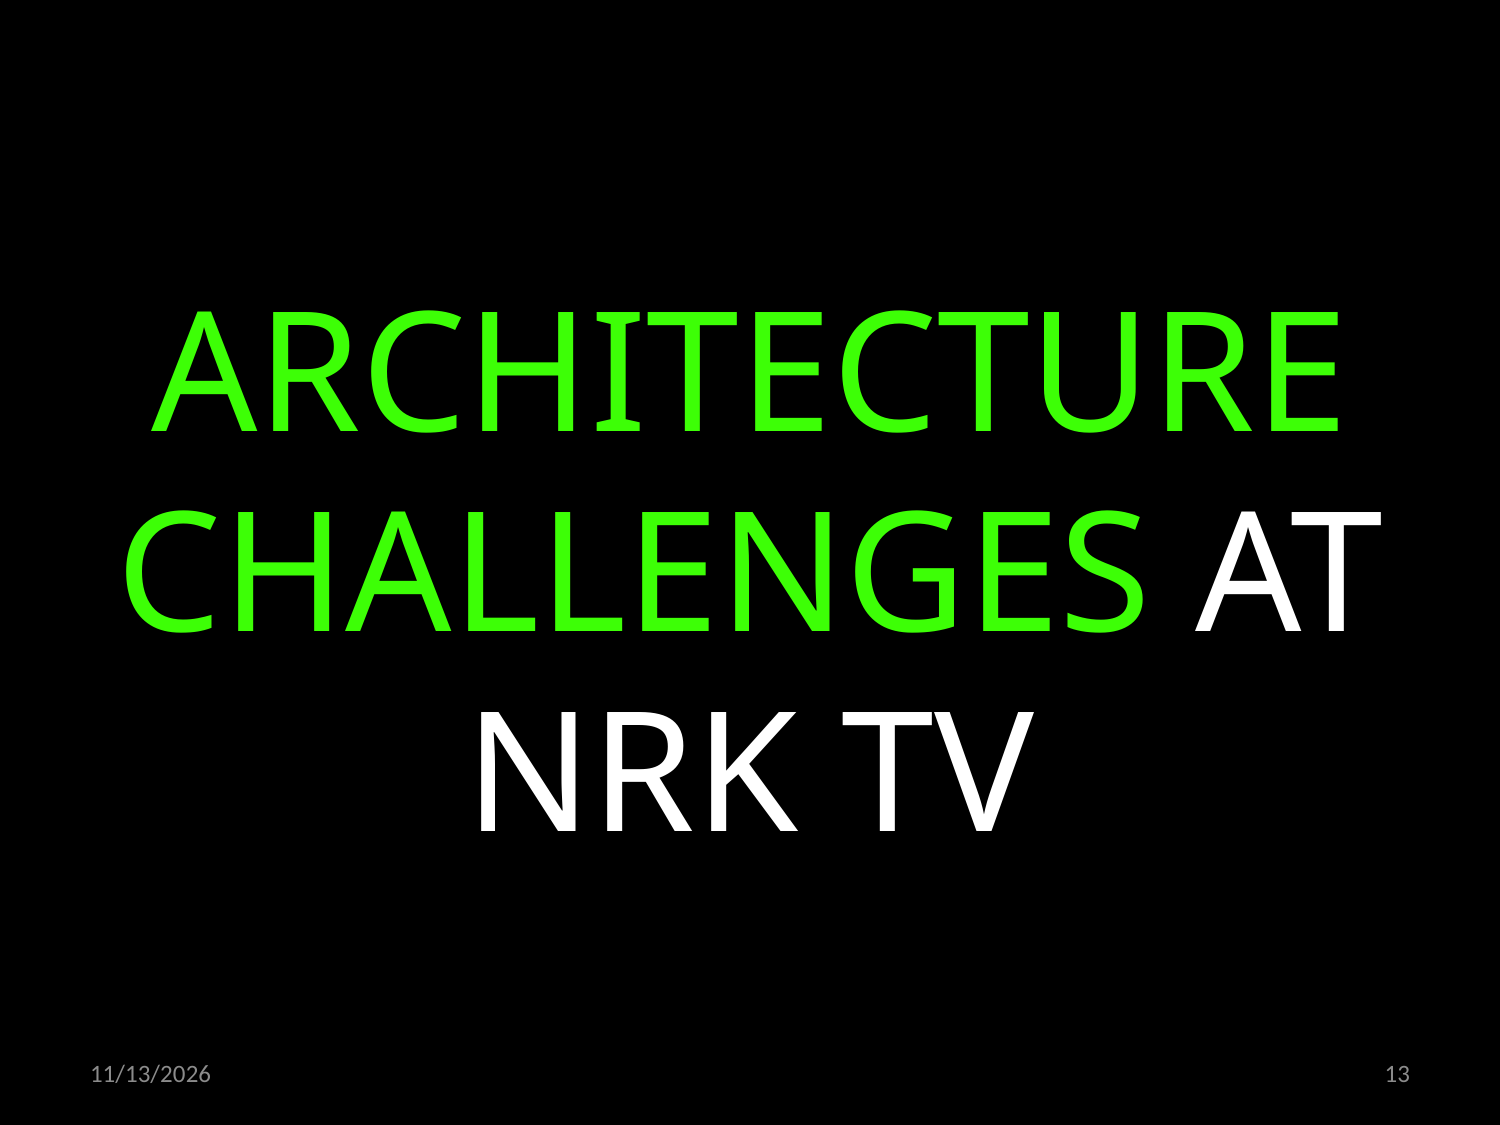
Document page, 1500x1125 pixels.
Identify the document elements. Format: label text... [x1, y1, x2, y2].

text_box ARCHITECTURE CHALLENGES AT NRK TV [0, 257, 1500, 359]
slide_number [75, 1042, 425, 1103]
slide_number 13 [1074, 1042, 1425, 1103]
